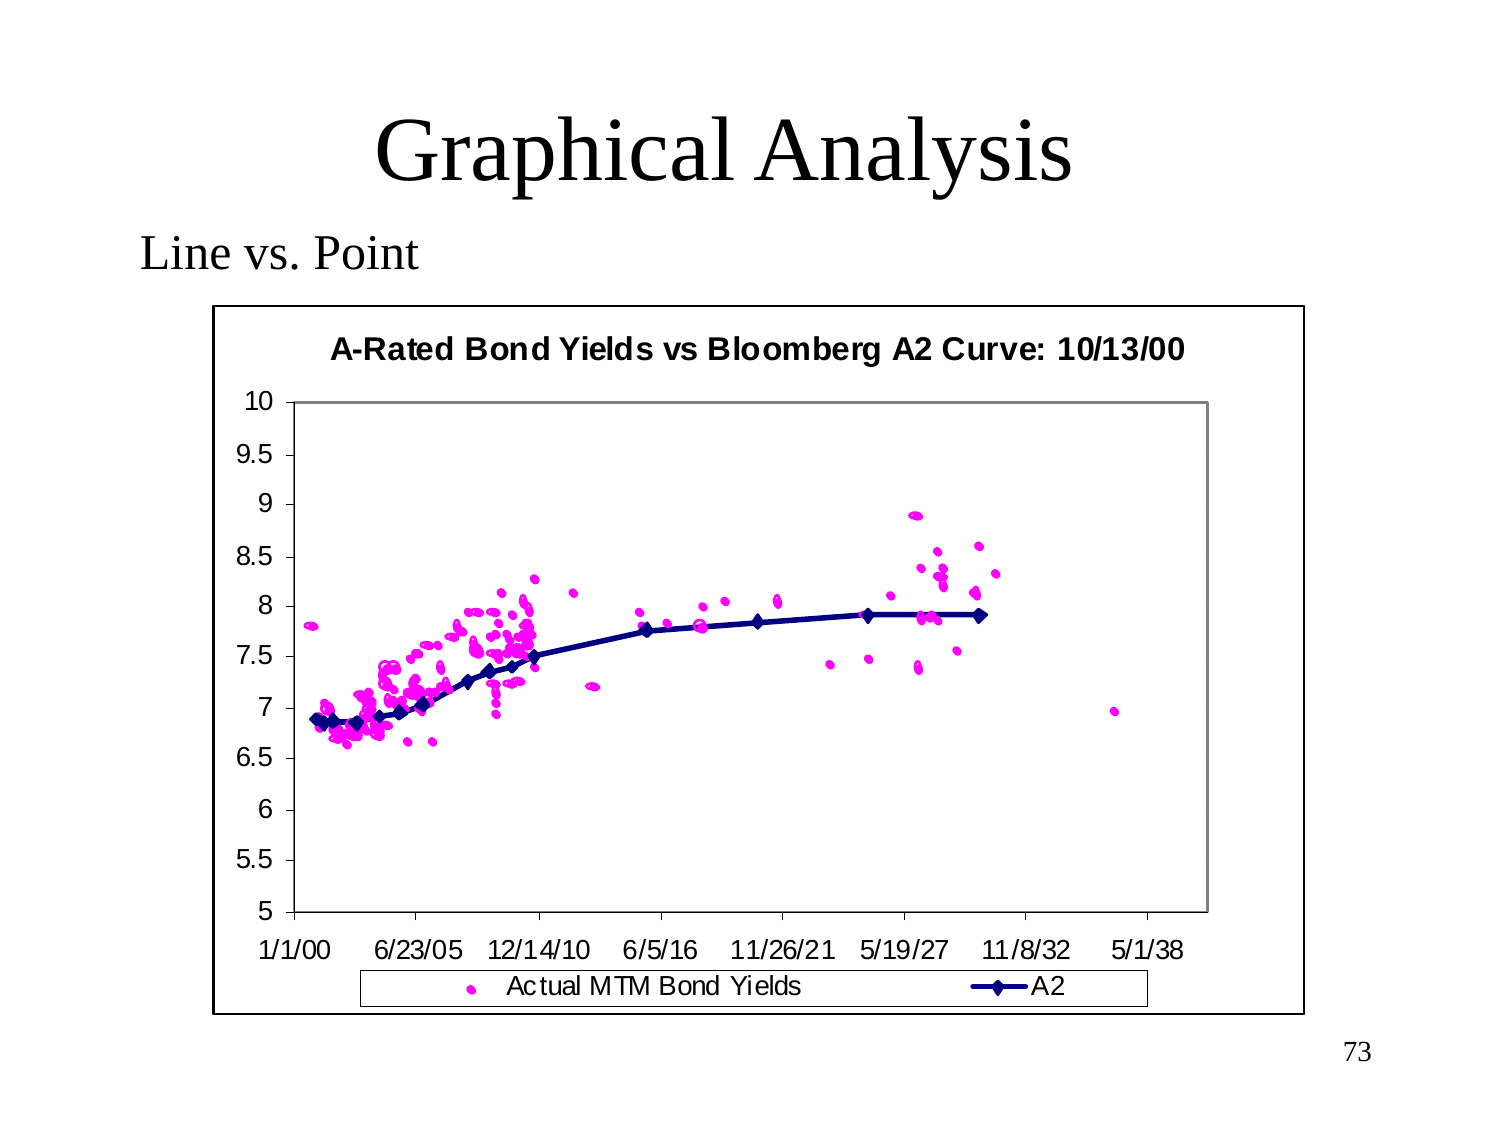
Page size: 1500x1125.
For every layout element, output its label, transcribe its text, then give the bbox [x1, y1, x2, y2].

picture [199, 294, 1313, 1026]
title Graphical Analysis [87, 49, 1363, 238]
text_box Line vs. Point [124, 212, 434, 288]
slide_number 73 [1074, 1024, 1388, 1101]
